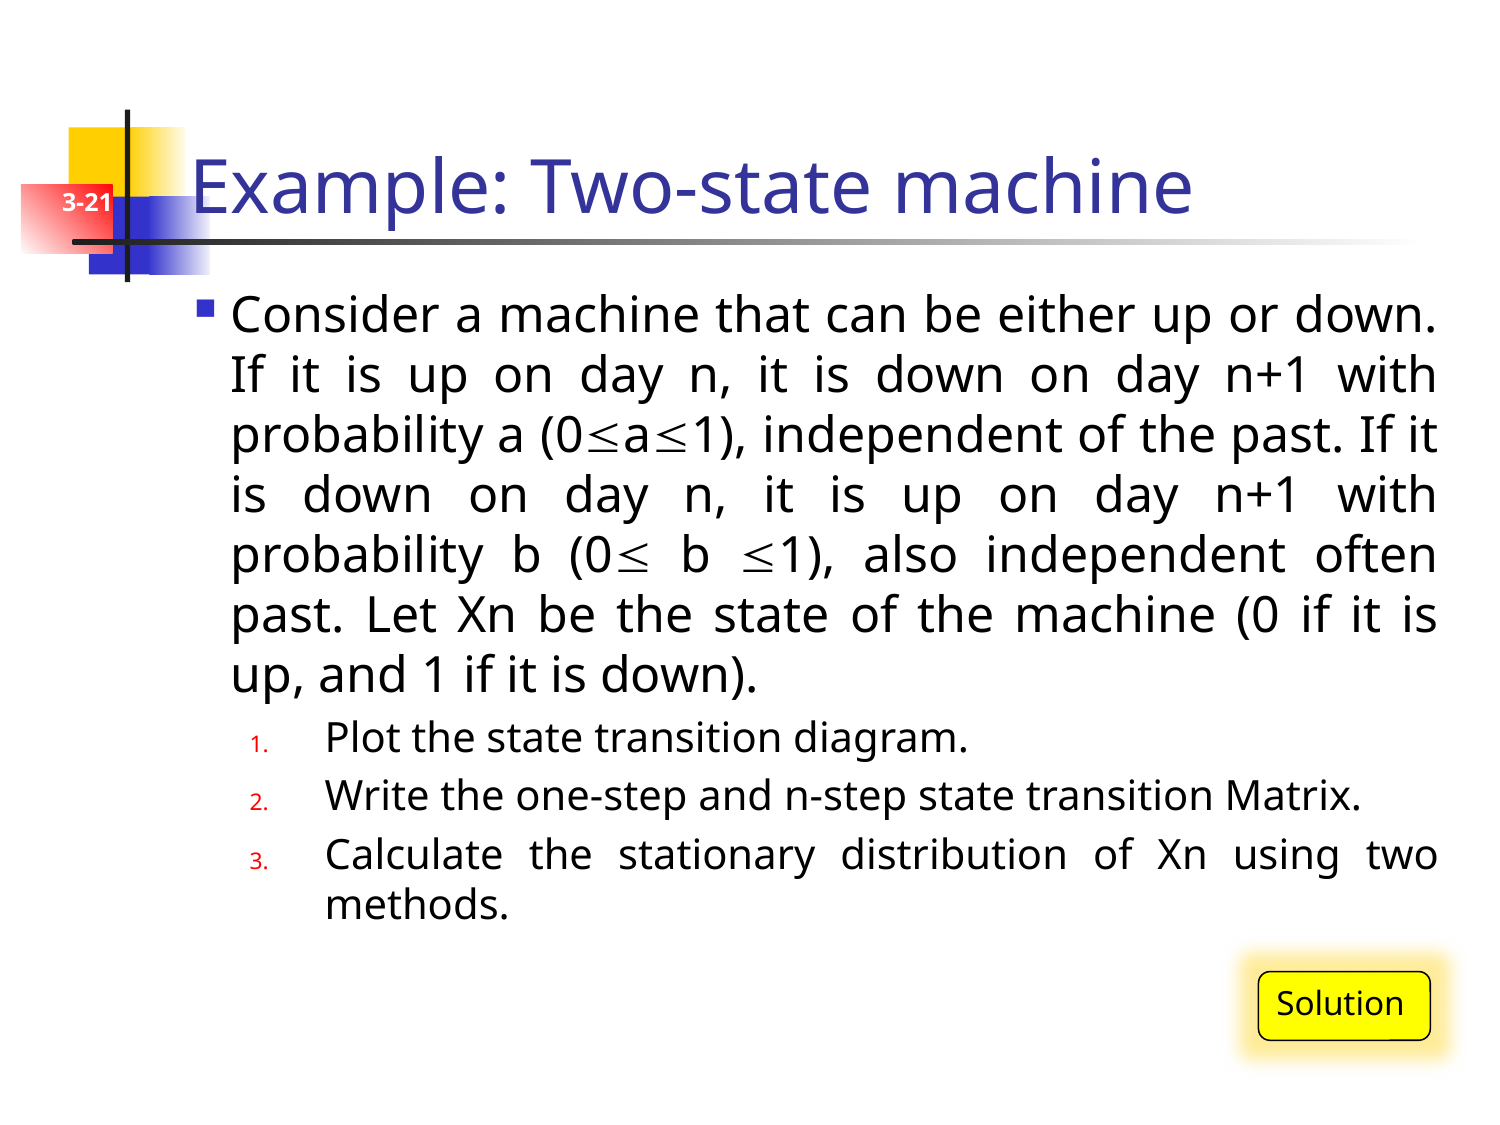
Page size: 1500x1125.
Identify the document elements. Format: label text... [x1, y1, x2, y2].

slide_number 3-21 [0, 152, 129, 229]
text_box Solution [1258, 971, 1431, 1041]
list Consider a machine that can be either up or down. If it is up on day n, it is down on day n+1 with probability a (0a1), independent of the past. If it is down on day n, it is up on day n+1 with probability b (0 b 1), also independent often past. Let Xn be the state of the machine (0 if it is up, and 1 if it is down). Plot the state transition diagram. Write the one-step and n-step state transition Matrix. Calculate the stationary distribution of Xn using two methods. [179, 274, 1455, 1007]
title Example: Two-state machine [173, 79, 1453, 237]
title Example: Two-state machine [1231, 944, 1455, 1007]
